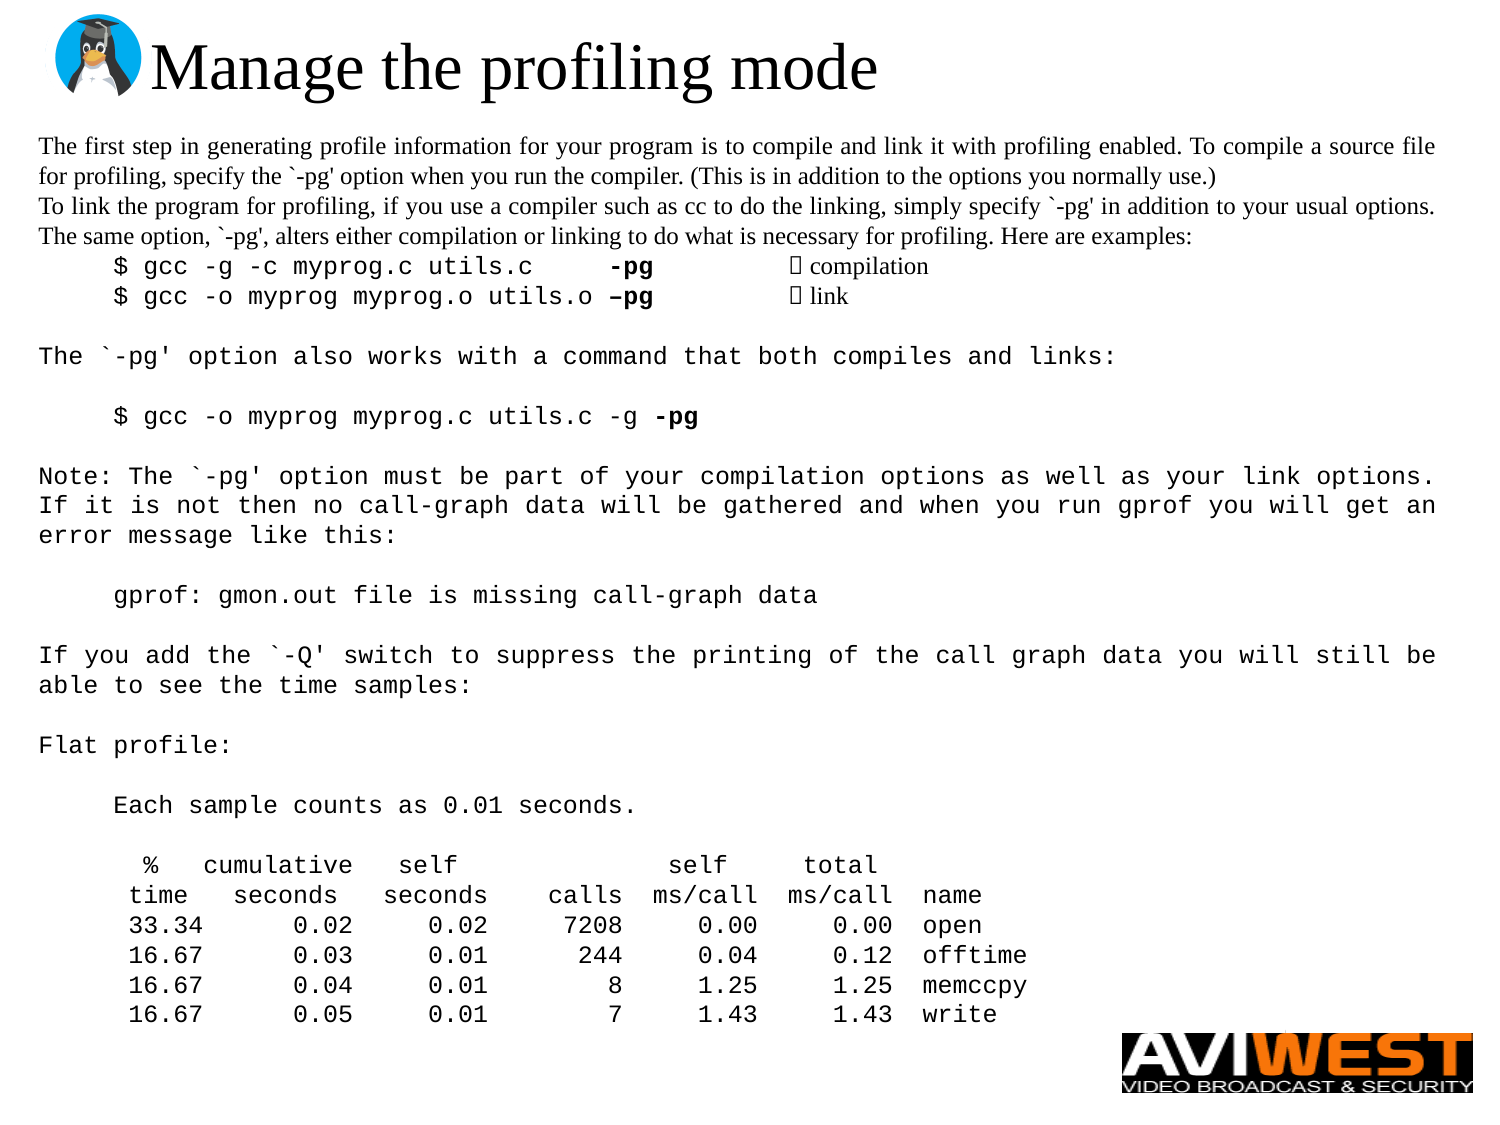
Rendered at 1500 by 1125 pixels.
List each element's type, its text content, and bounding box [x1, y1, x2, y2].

text_box The first step in generating profile information for your program is to compile and link it with profiling enabled. To compile a source file for profiling, specify the `-pg' option when you run the compiler. (This is in addition to the options you normally use.) To link the program for profiling, if you use a compiler such as cc to do the linking, simply specify `-pg' in addition to your usual options. The same option, `-pg', alters either compilation or linking to do what is necessary for profiling. Here are examples: $ gcc -g -c myprog.c utils.c -pg  compilation $ gcc -o myprog myprog.o utils.o –pg  link The `-pg' option also works with a command that both compiles and links: $ gcc -o myprog myprog.c utils.c -g -pg Note: The `-pg' option must be part of your compilation options as well as your link options. If it is not then no call-graph data will be gathered and when you run gprof you will get an error message like this: gprof: gmon.out file is missing call-graph data If you add the `-Q' switch to suppress the printing of the call graph data you will still be able to see the time samples: Flat profile: Each sample counts as 0.01 seconds. % cumulative self self total time seconds seconds calls ms/call ms/call name 33.34 0.02 0.02 7208 0.00 0.00 open 16.67 0.03 0.01 244 0.04 0.12 offtime 16.67 0.04 0.01 8 1.25 1.25 memccpy 16.67 0.05 0.01 7 1.43 1.43 write [23, 122, 1453, 1077]
picture [44, 3, 152, 112]
text_box Manage the profiling mode [156, 12, 1500, 113]
picture [1122, 1033, 1473, 1093]
